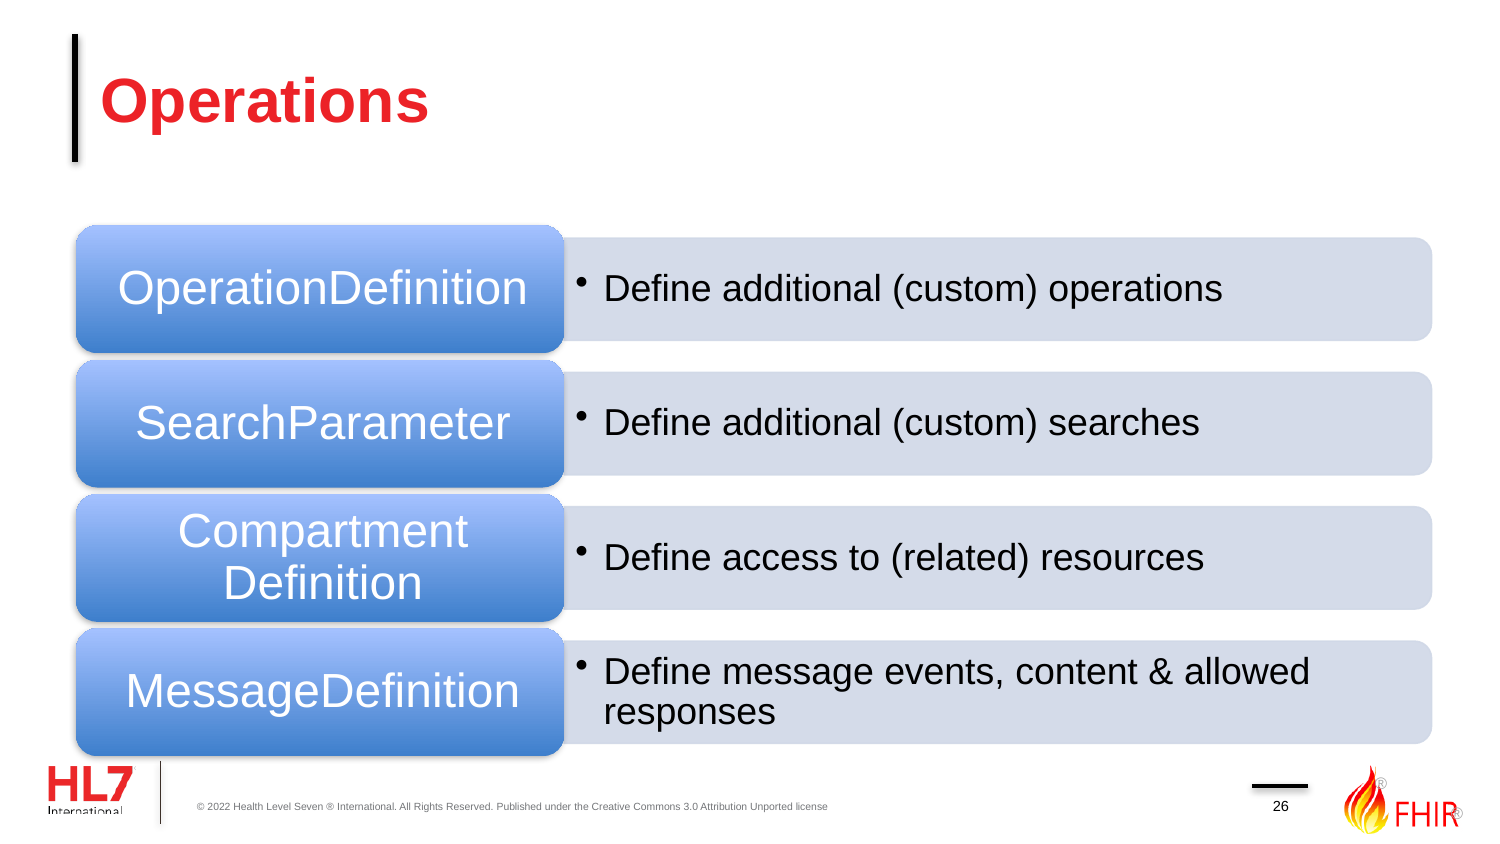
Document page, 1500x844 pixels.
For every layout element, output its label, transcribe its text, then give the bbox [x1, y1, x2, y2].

footer © 2022 Health Level Seven ® International. All Rights Reserved. Published under the Creative Commons 3.0 Attribution Unported license [196, 786, 941, 813]
title Operations [100, 33, 1451, 163]
picture [1339, 760, 1463, 837]
slide_number 26 [1258, 786, 1304, 814]
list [75, 224, 1432, 757]
